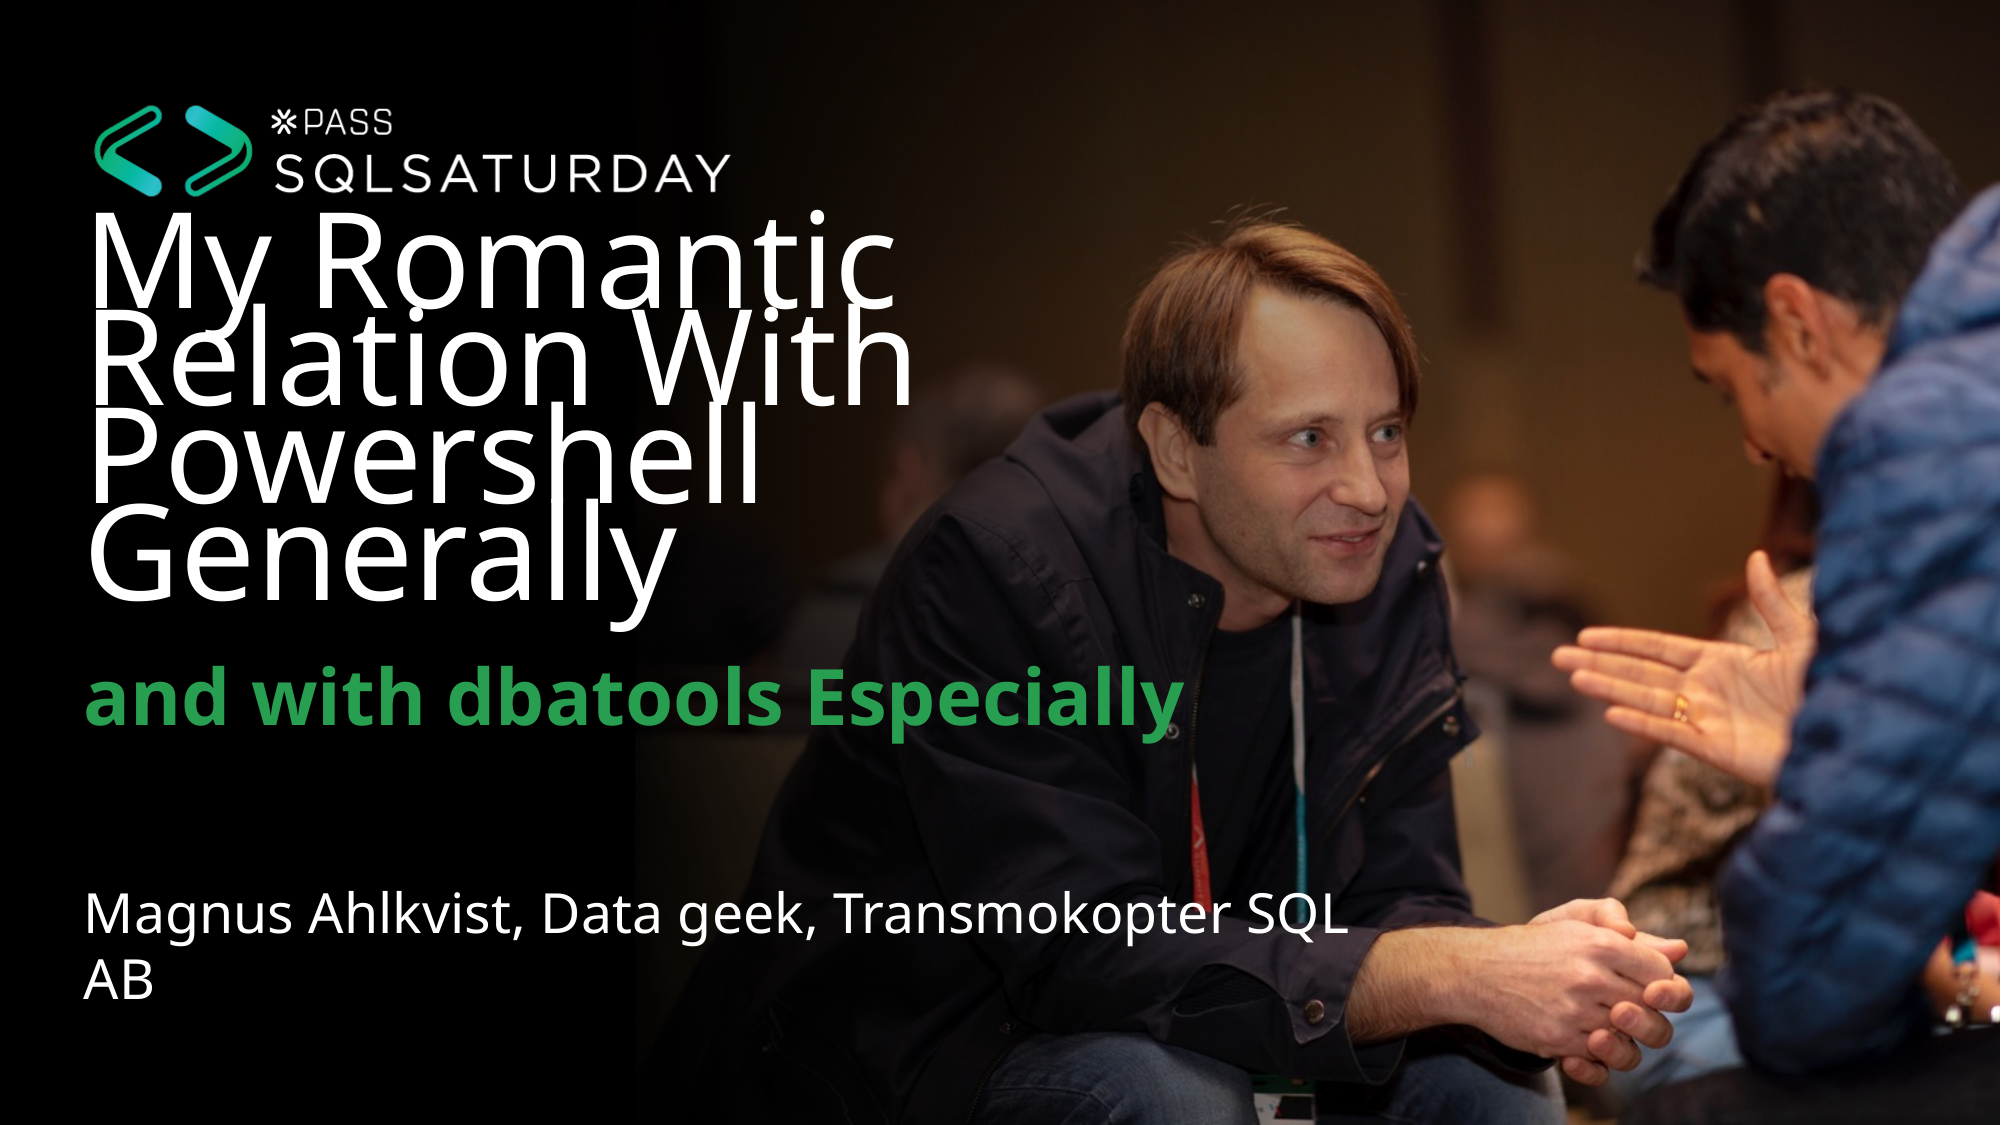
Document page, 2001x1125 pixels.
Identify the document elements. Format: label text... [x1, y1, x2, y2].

title My Romantic Relation With Powershell Generally [69, 410, 1329, 635]
picture [39, 0, 2000, 1125]
list Magnus Ahlkvist, Data geek, Transmokopter SQL AB [69, 933, 1417, 1019]
list and with dbatools Especially [69, 662, 1329, 749]
